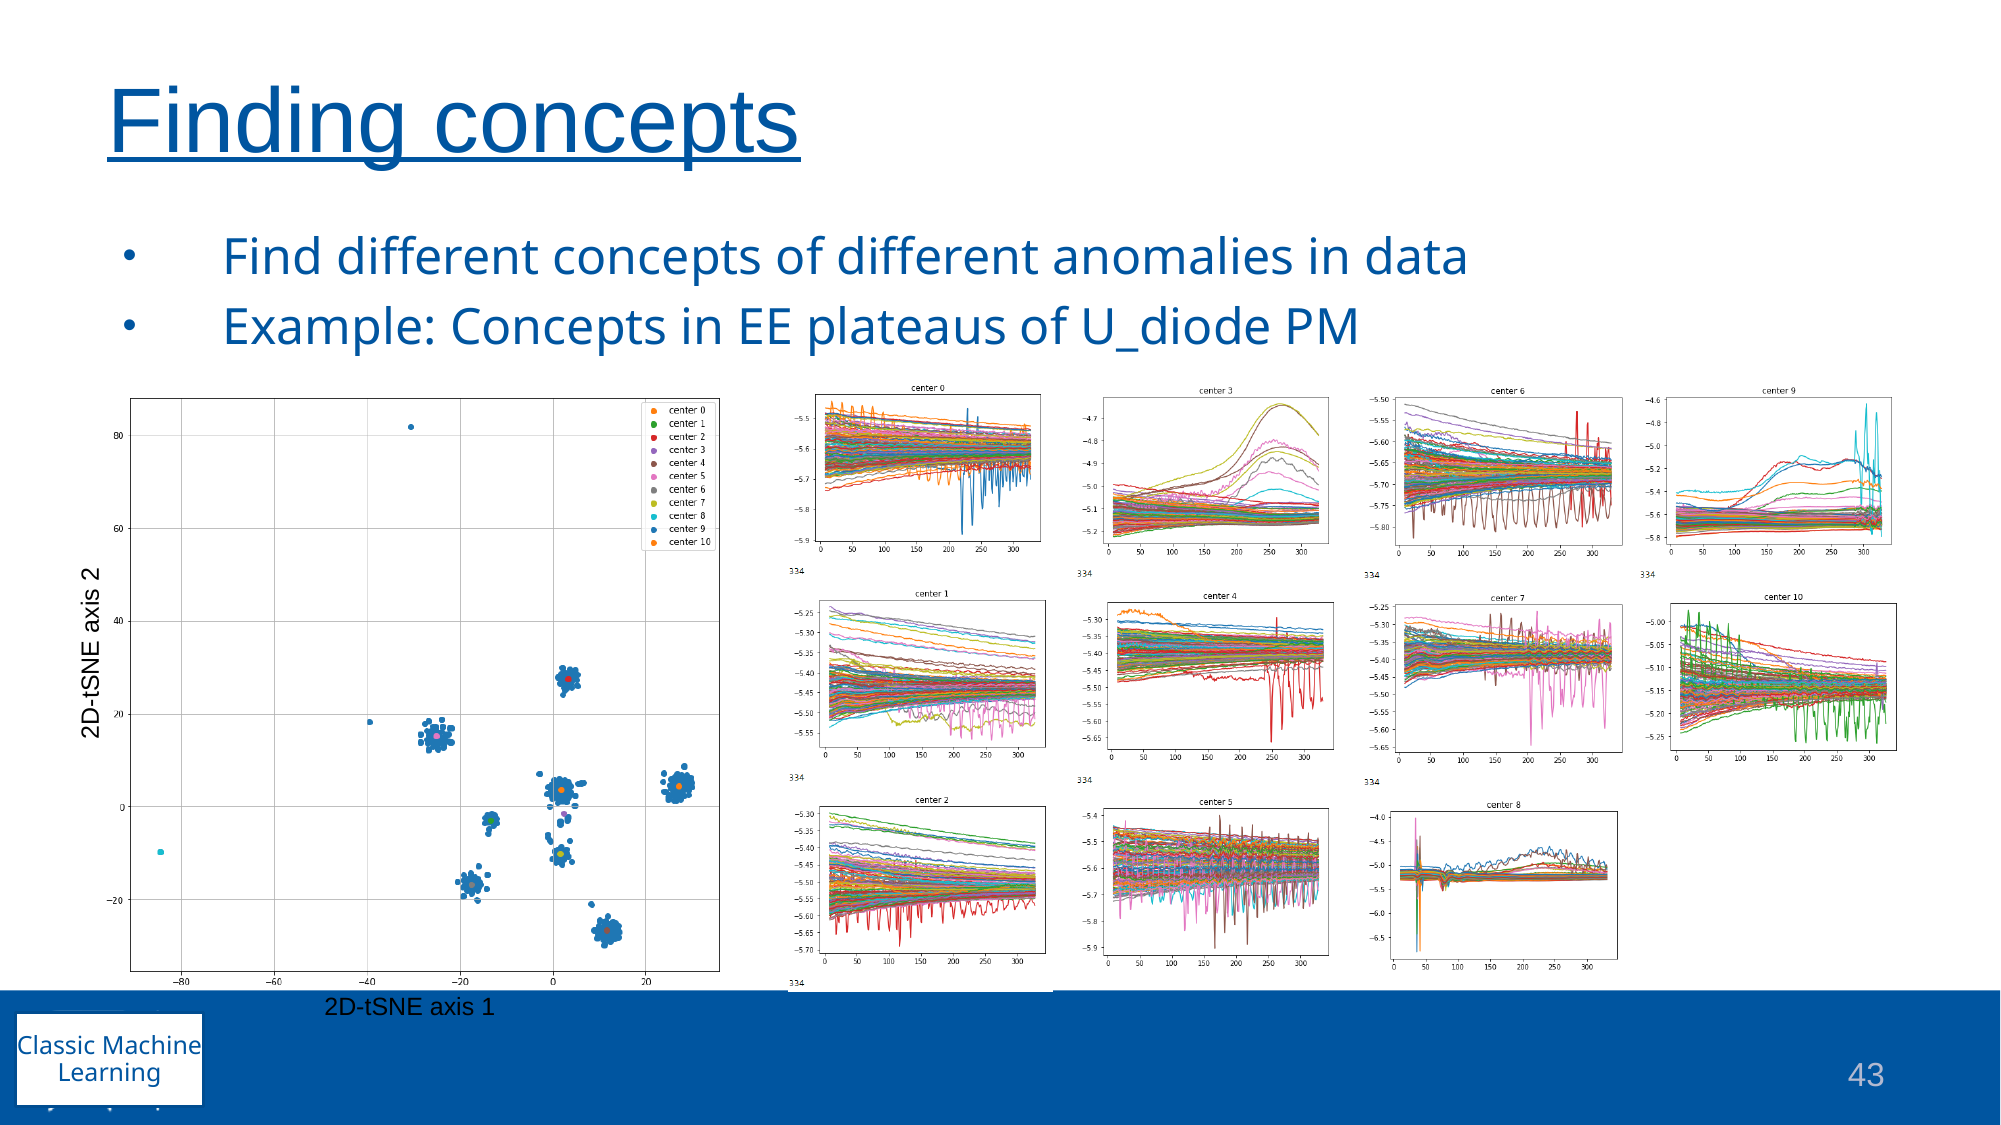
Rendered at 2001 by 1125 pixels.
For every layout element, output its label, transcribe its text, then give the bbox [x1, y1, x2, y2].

text_box 2D-tSNE axis 1 [309, 1002, 562, 1028]
text_box 2D-tSNE axis 2 [66, 502, 91, 754]
picture [99, 392, 724, 992]
picture [788, 381, 1054, 992]
list Find different concepts of different anomalies in data Example: Concepts in EE plateaus of U_diode PM [99, 217, 1900, 919]
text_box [15, 1012, 205, 1108]
picture [1353, 374, 1637, 980]
picture [1074, 381, 1346, 973]
title Finding concepts [99, 38, 1900, 193]
slide_number 43 [1790, 1042, 1900, 1103]
picture [1634, 381, 1902, 766]
